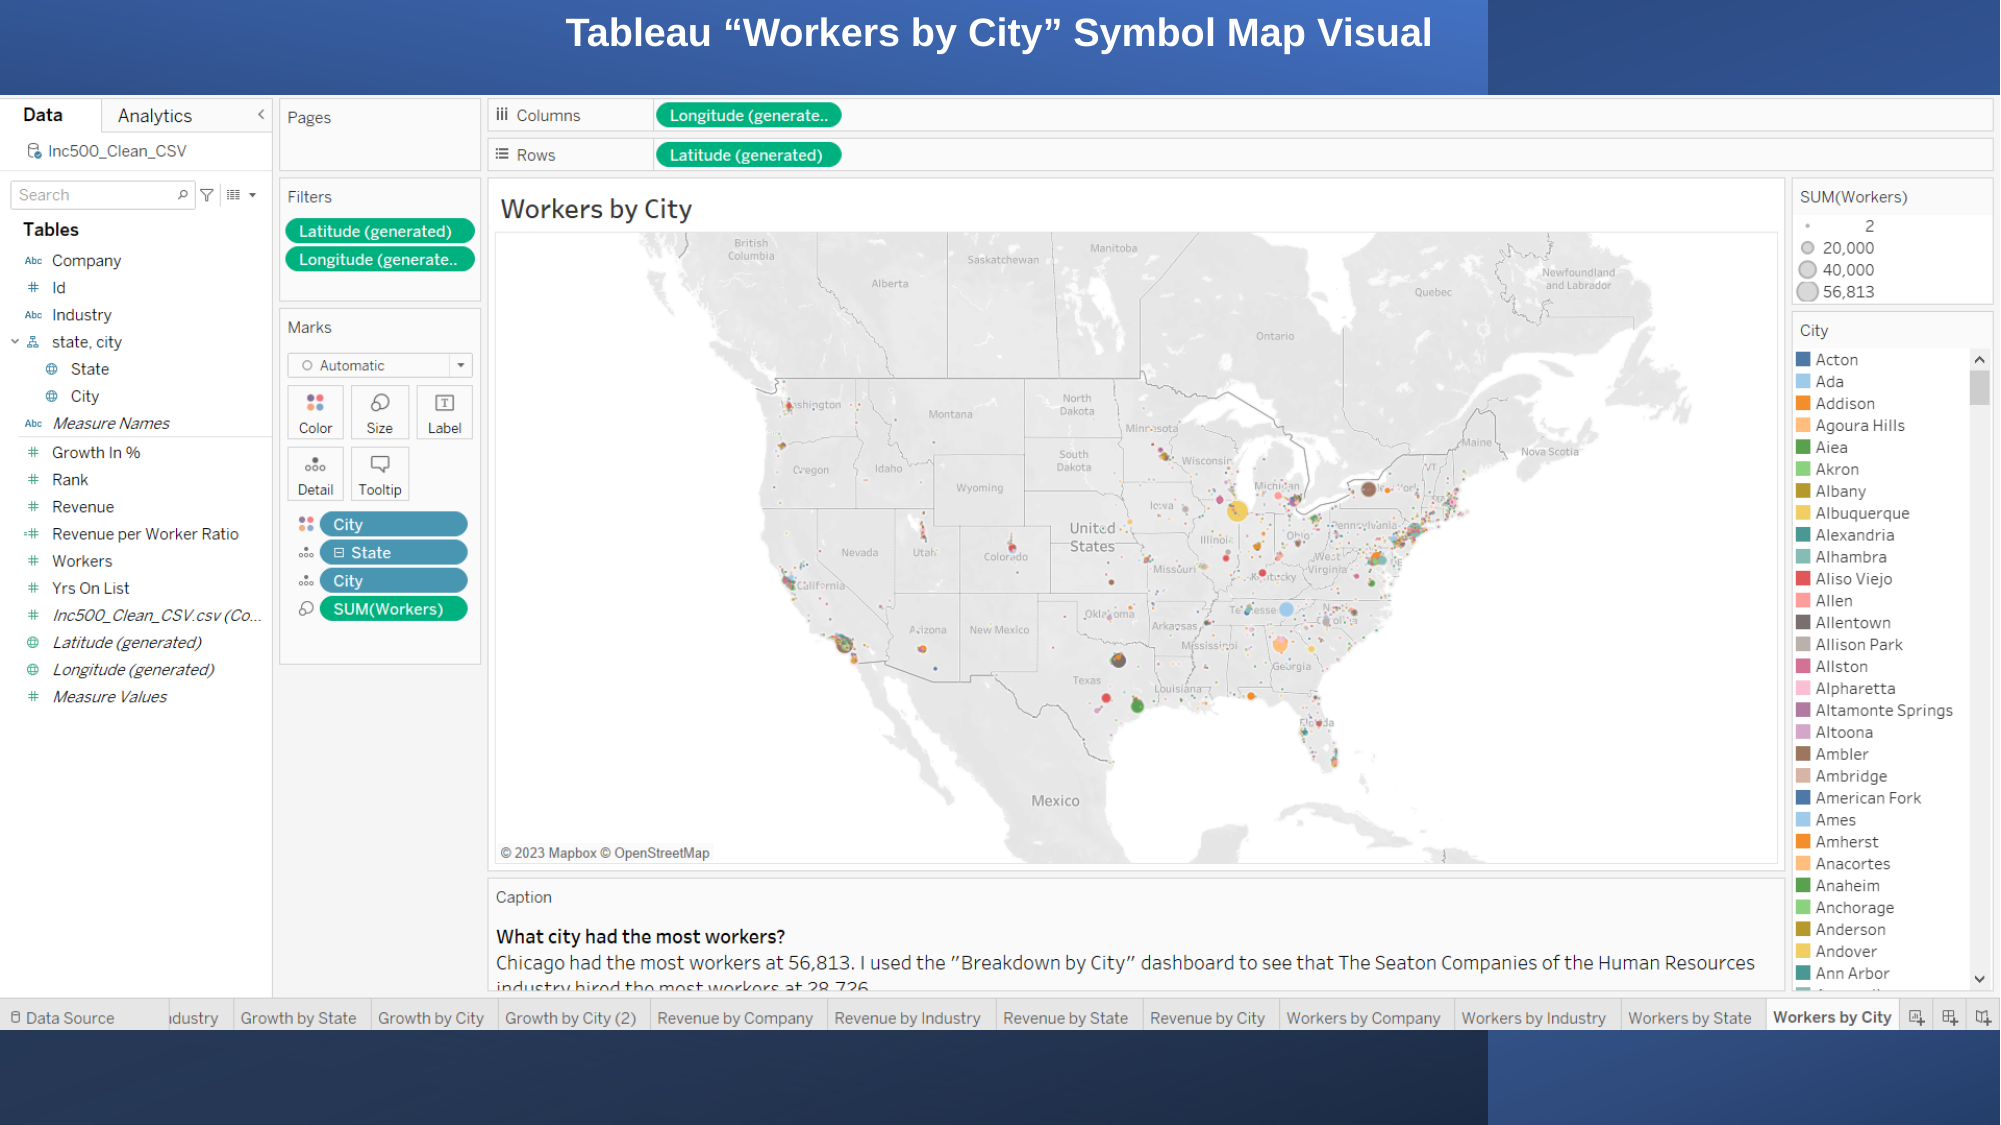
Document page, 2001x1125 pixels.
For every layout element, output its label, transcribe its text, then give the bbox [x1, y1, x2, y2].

text_box [0, 1030, 2000, 1125]
text_box Tableau “Workers by City” Symbol Map Visual [0, 0, 2000, 95]
picture [0, 95, 2000, 1030]
